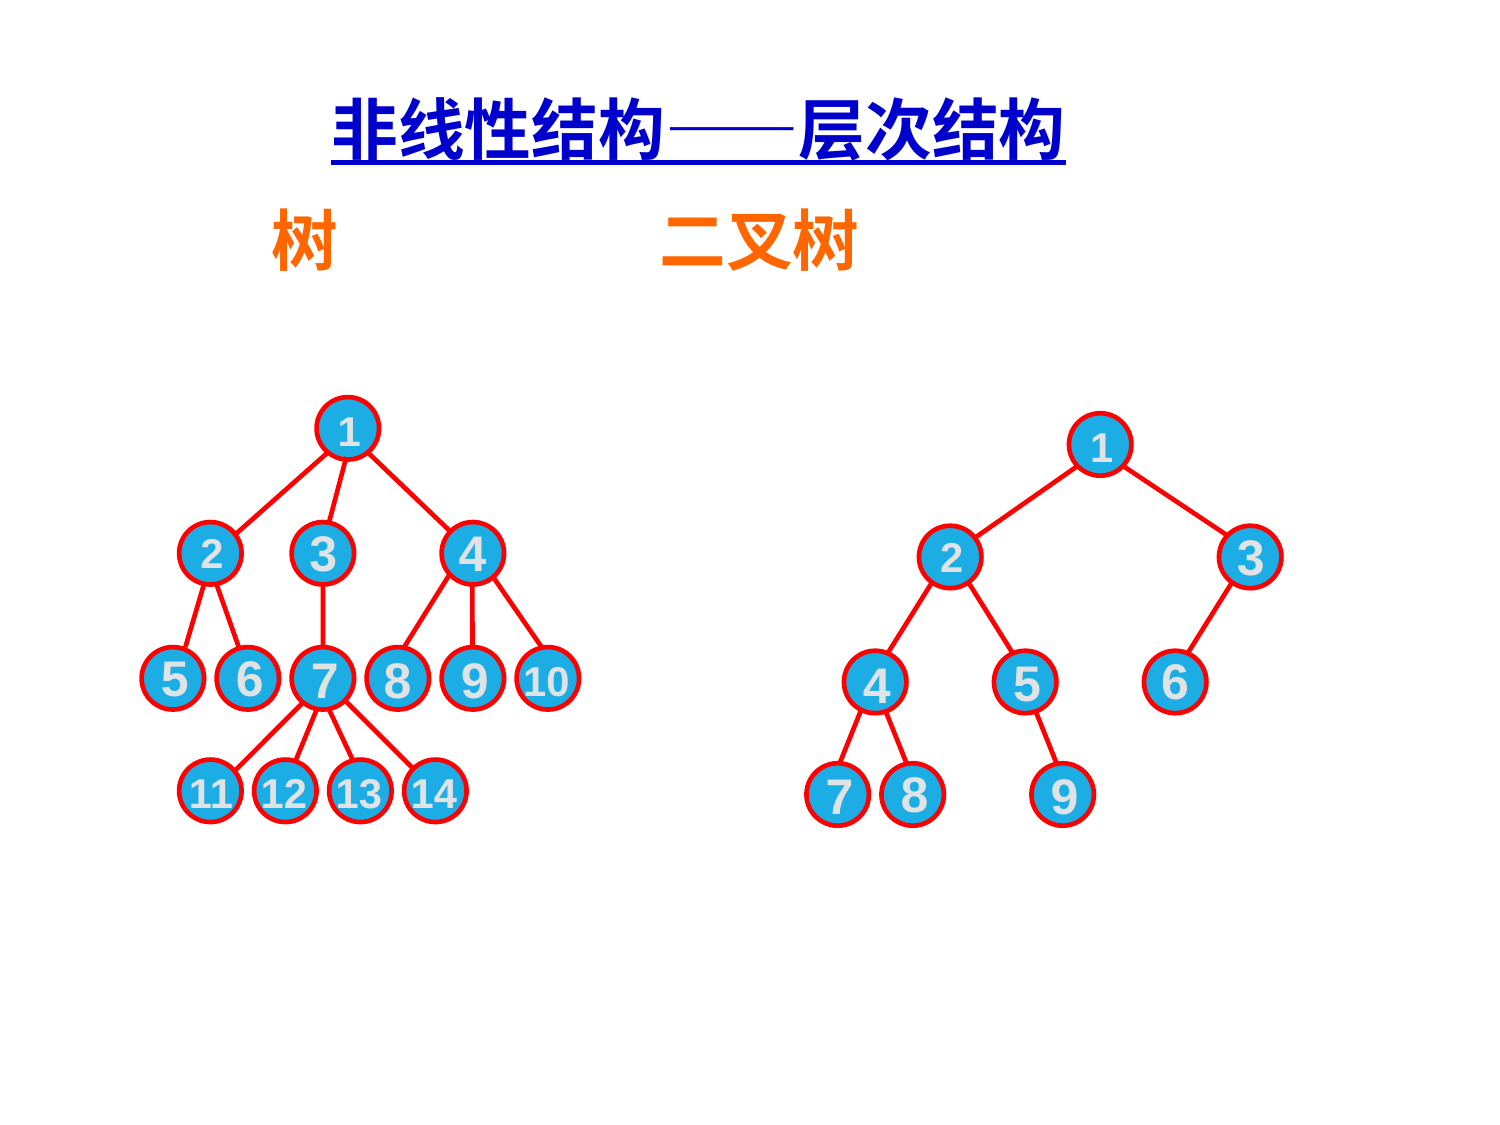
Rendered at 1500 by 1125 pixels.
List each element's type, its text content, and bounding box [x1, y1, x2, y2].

text_box [1068, 426, 1075, 463]
text_box 4 [443, 513, 519, 589]
text_box 6 [1146, 642, 1205, 718]
text_box 8 [369, 640, 428, 716]
text_box 10 [508, 647, 609, 712]
text_box [1218, 543, 1222, 571]
text_box 4 [848, 646, 924, 722]
text_box [1031, 780, 1035, 809]
text_box 12 [248, 759, 323, 825]
text_box 3 [294, 514, 353, 589]
text_box 1 [323, 397, 377, 462]
text_box [216, 662, 221, 695]
text_box [441, 662, 446, 695]
text_box [918, 538, 925, 576]
text_box 7 [296, 640, 355, 716]
text_box 9 [1035, 756, 1094, 832]
text_box 5 [998, 644, 1056, 720]
text_box 5 [145, 638, 204, 714]
text_box [881, 780, 885, 809]
text_box [291, 662, 296, 695]
text_box [806, 780, 810, 809]
text_box 11 [174, 759, 248, 825]
text_box [993, 666, 998, 698]
text_box 2 [185, 519, 239, 585]
text_box [179, 535, 185, 572]
text_box 6 [221, 638, 280, 714]
text_box 非线性结构——层次结构 [312, 78, 1246, 179]
text_box 2 [925, 523, 979, 588]
text_box 树 二叉树 [191, 189, 1460, 289]
text_box [316, 409, 323, 448]
text_box 1 [1075, 413, 1129, 478]
text_box 3 [1222, 517, 1280, 593]
text_box 8 [885, 754, 944, 830]
text_box 9 [446, 640, 505, 716]
text_box 7 [810, 756, 869, 832]
text_box [141, 664, 145, 693]
text_box 13 [323, 759, 398, 825]
text_box 14 [398, 759, 473, 825]
text_box [843, 666, 848, 698]
